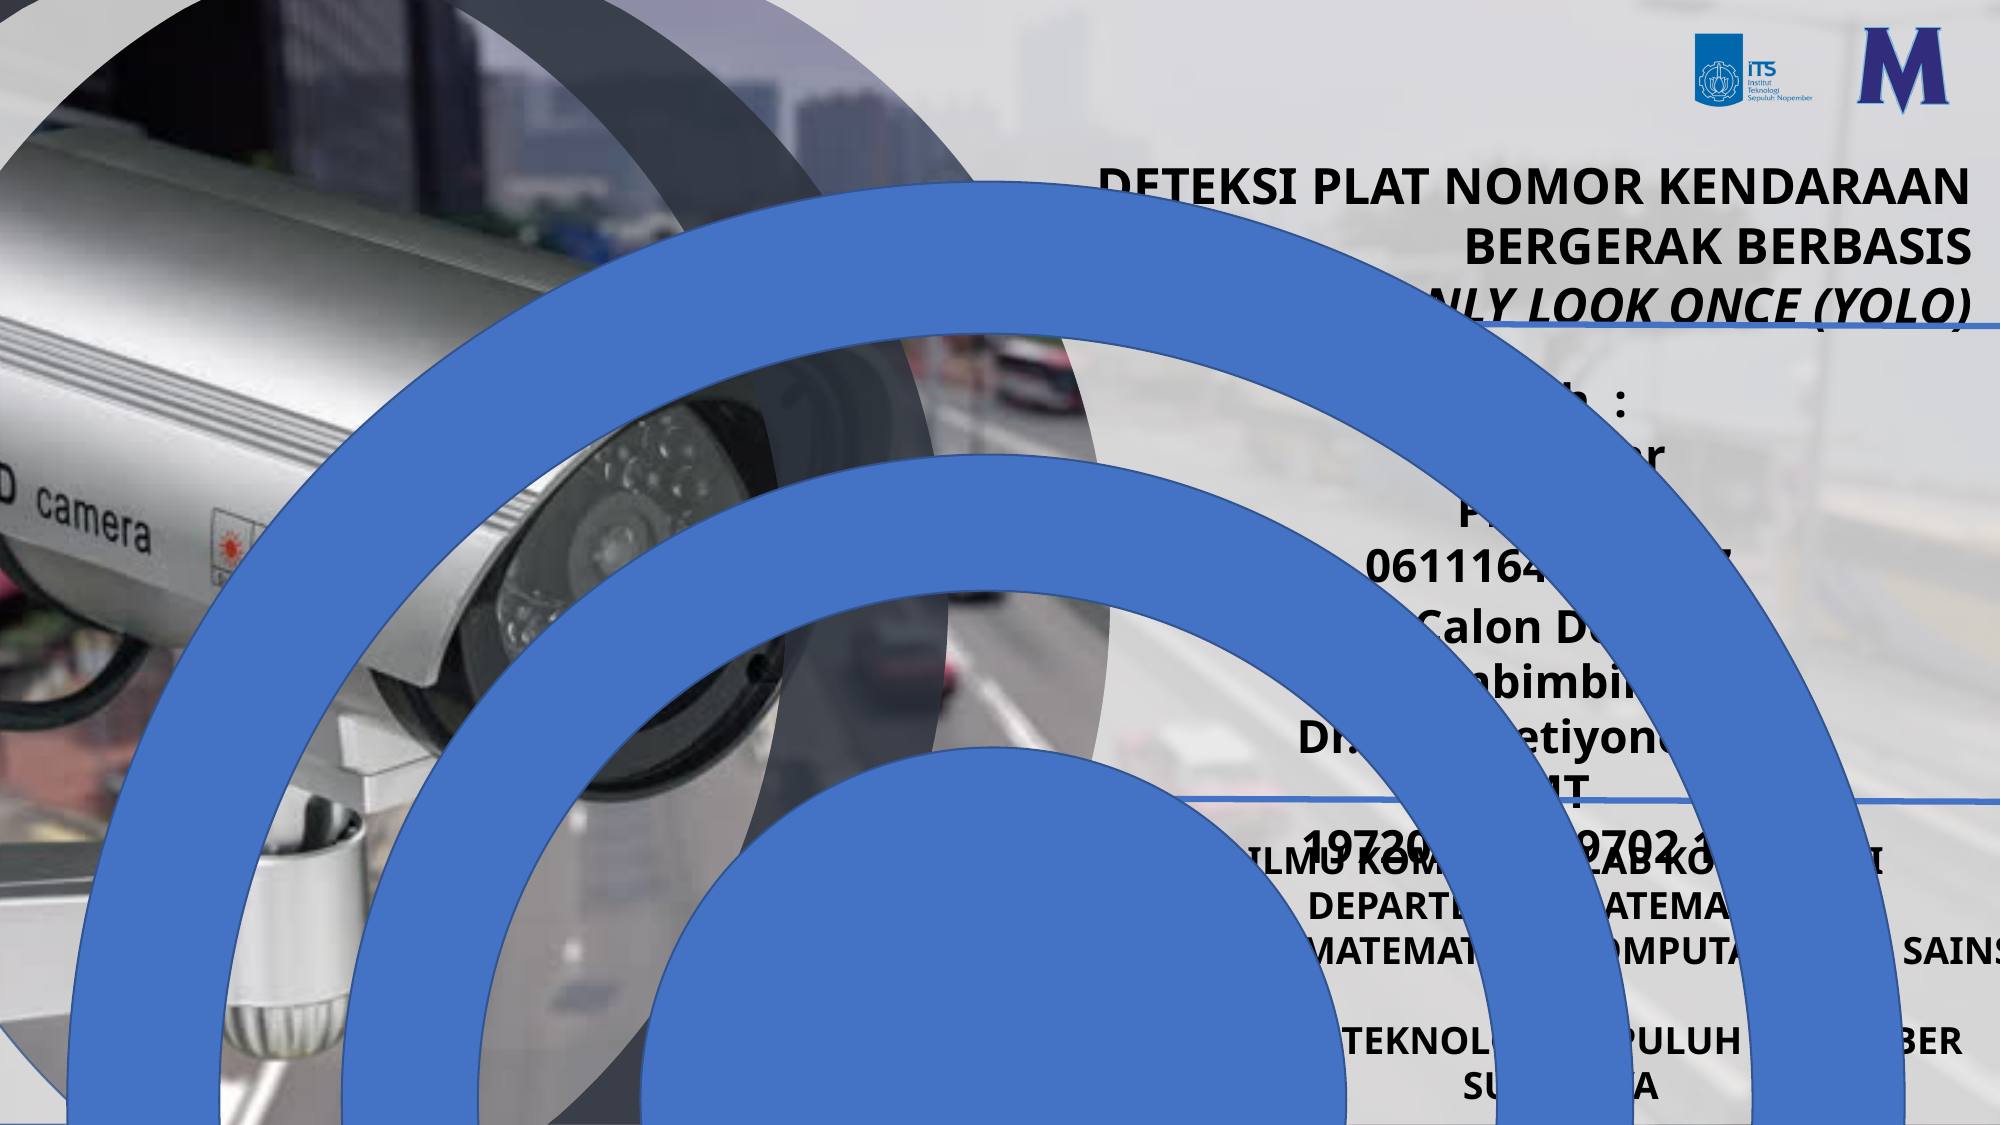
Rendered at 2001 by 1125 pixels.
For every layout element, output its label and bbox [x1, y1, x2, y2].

text_box [1132, 798, 2000, 802]
picture [0, 0, 2000, 1125]
text_box [1114, 323, 2000, 327]
